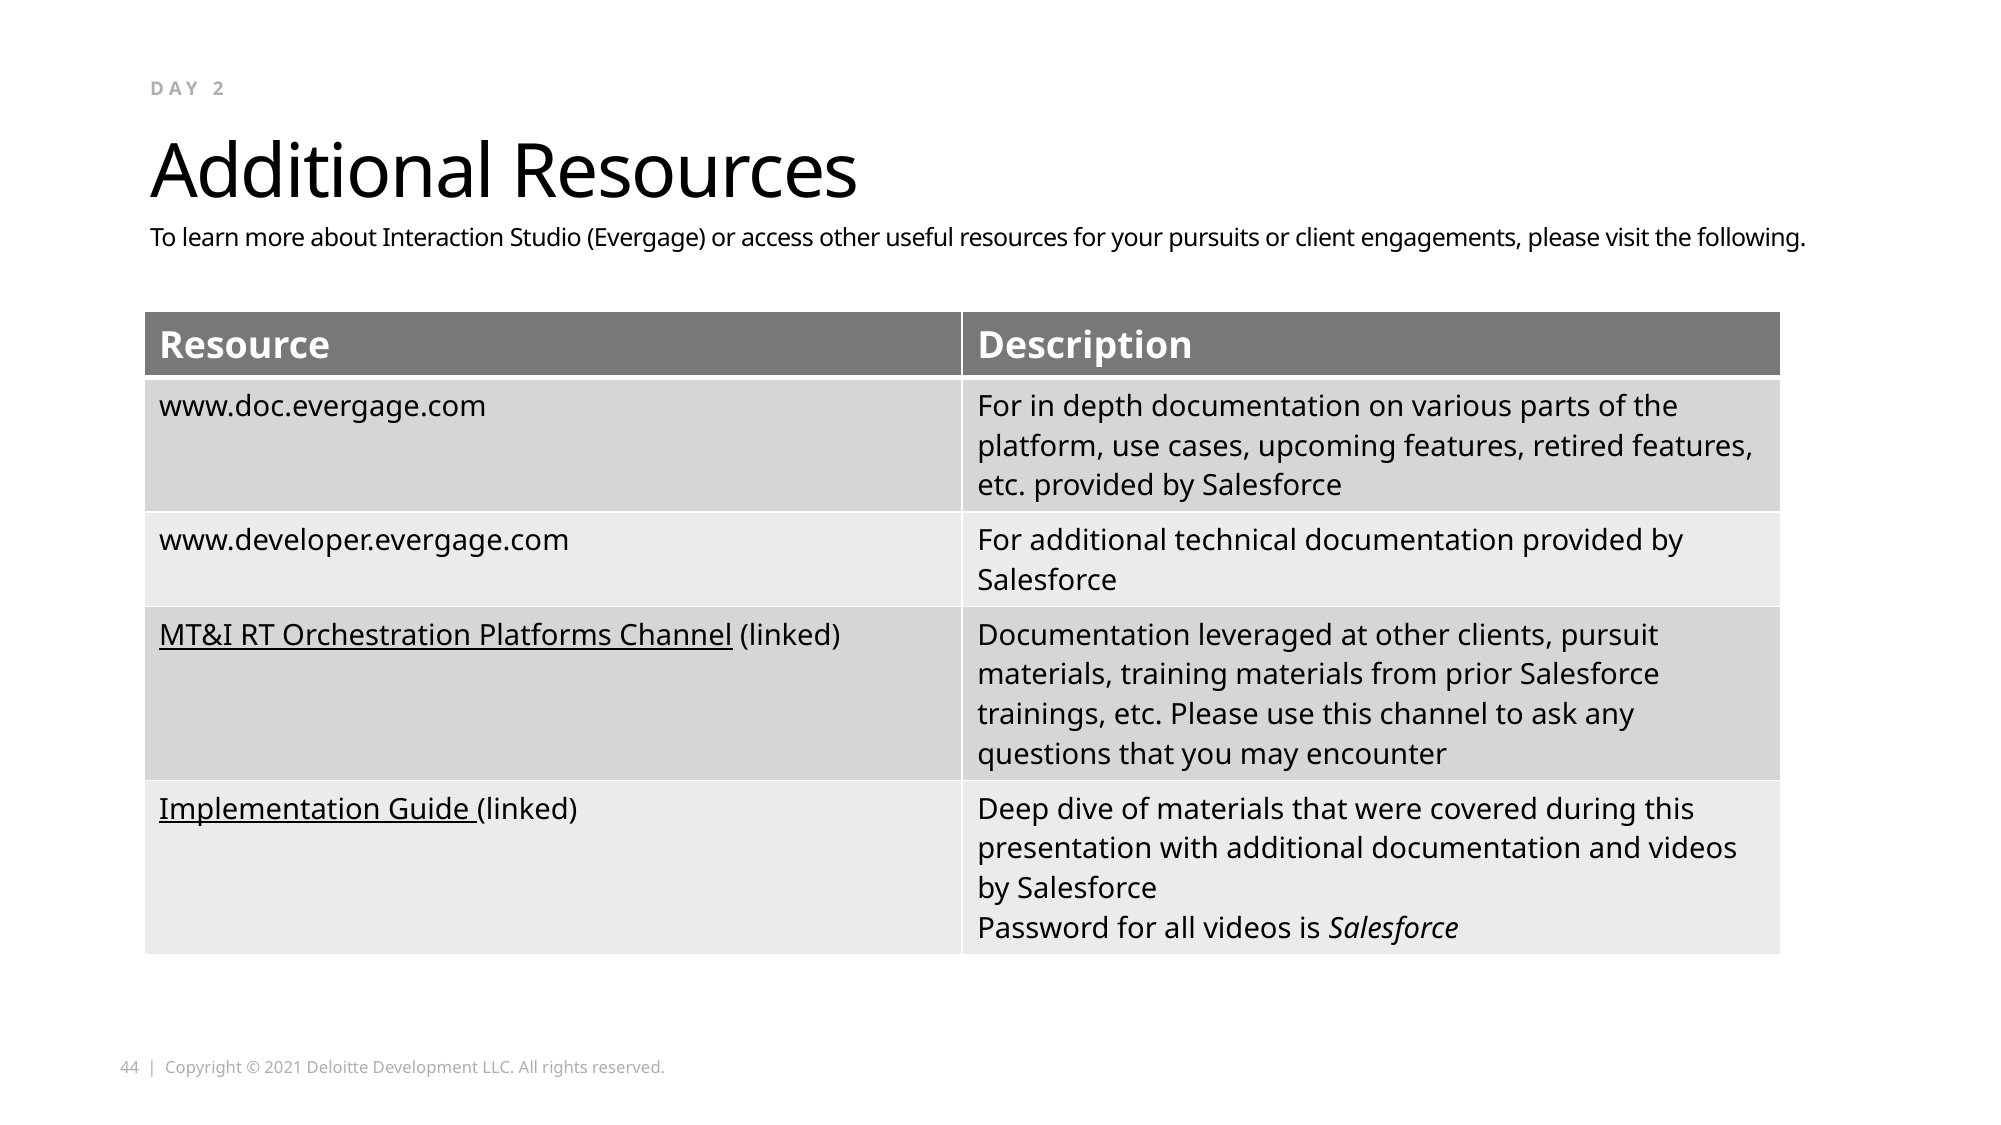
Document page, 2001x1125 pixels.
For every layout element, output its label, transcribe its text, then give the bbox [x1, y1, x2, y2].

table_cell For additional technical documentation provided by Salesforce [963, 513, 1780, 606]
table_cell www.doc.evergage.com [145, 380, 961, 511]
table_header Resource [145, 312, 961, 375]
table_cell Documentation leveraged at other clients, pursuit materials, training materials from prior Salesforce trainings, etc. Please use this channel to ask any questions that you may encounter [963, 607, 1780, 780]
table_cell Deep dive of materials that were covered during this presentation with additional documentation and videos by Salesforce Password for all videos is Salesforce [963, 781, 1780, 954]
list Day 2 [150, 76, 701, 110]
table_cell Implementation Guide (linked) [145, 781, 961, 954]
table_header Description [963, 312, 1780, 375]
table_cell MT&I RT Orchestration Platforms Channel (linked) [145, 607, 961, 780]
title Additional Resources [150, 113, 1850, 212]
table_cell www.developer.evergage.com [145, 513, 961, 606]
table_cell For in depth documentation on various parts of the platform, use cases, upcoming features, retired features, etc. provided by Salesforce [963, 380, 1780, 511]
list To learn more about Interaction Studio (Evergage) or access other useful resources for your pursuits or client engagements, please visit the following. [150, 221, 1850, 300]
text_box [314, 149, 1684, 209]
